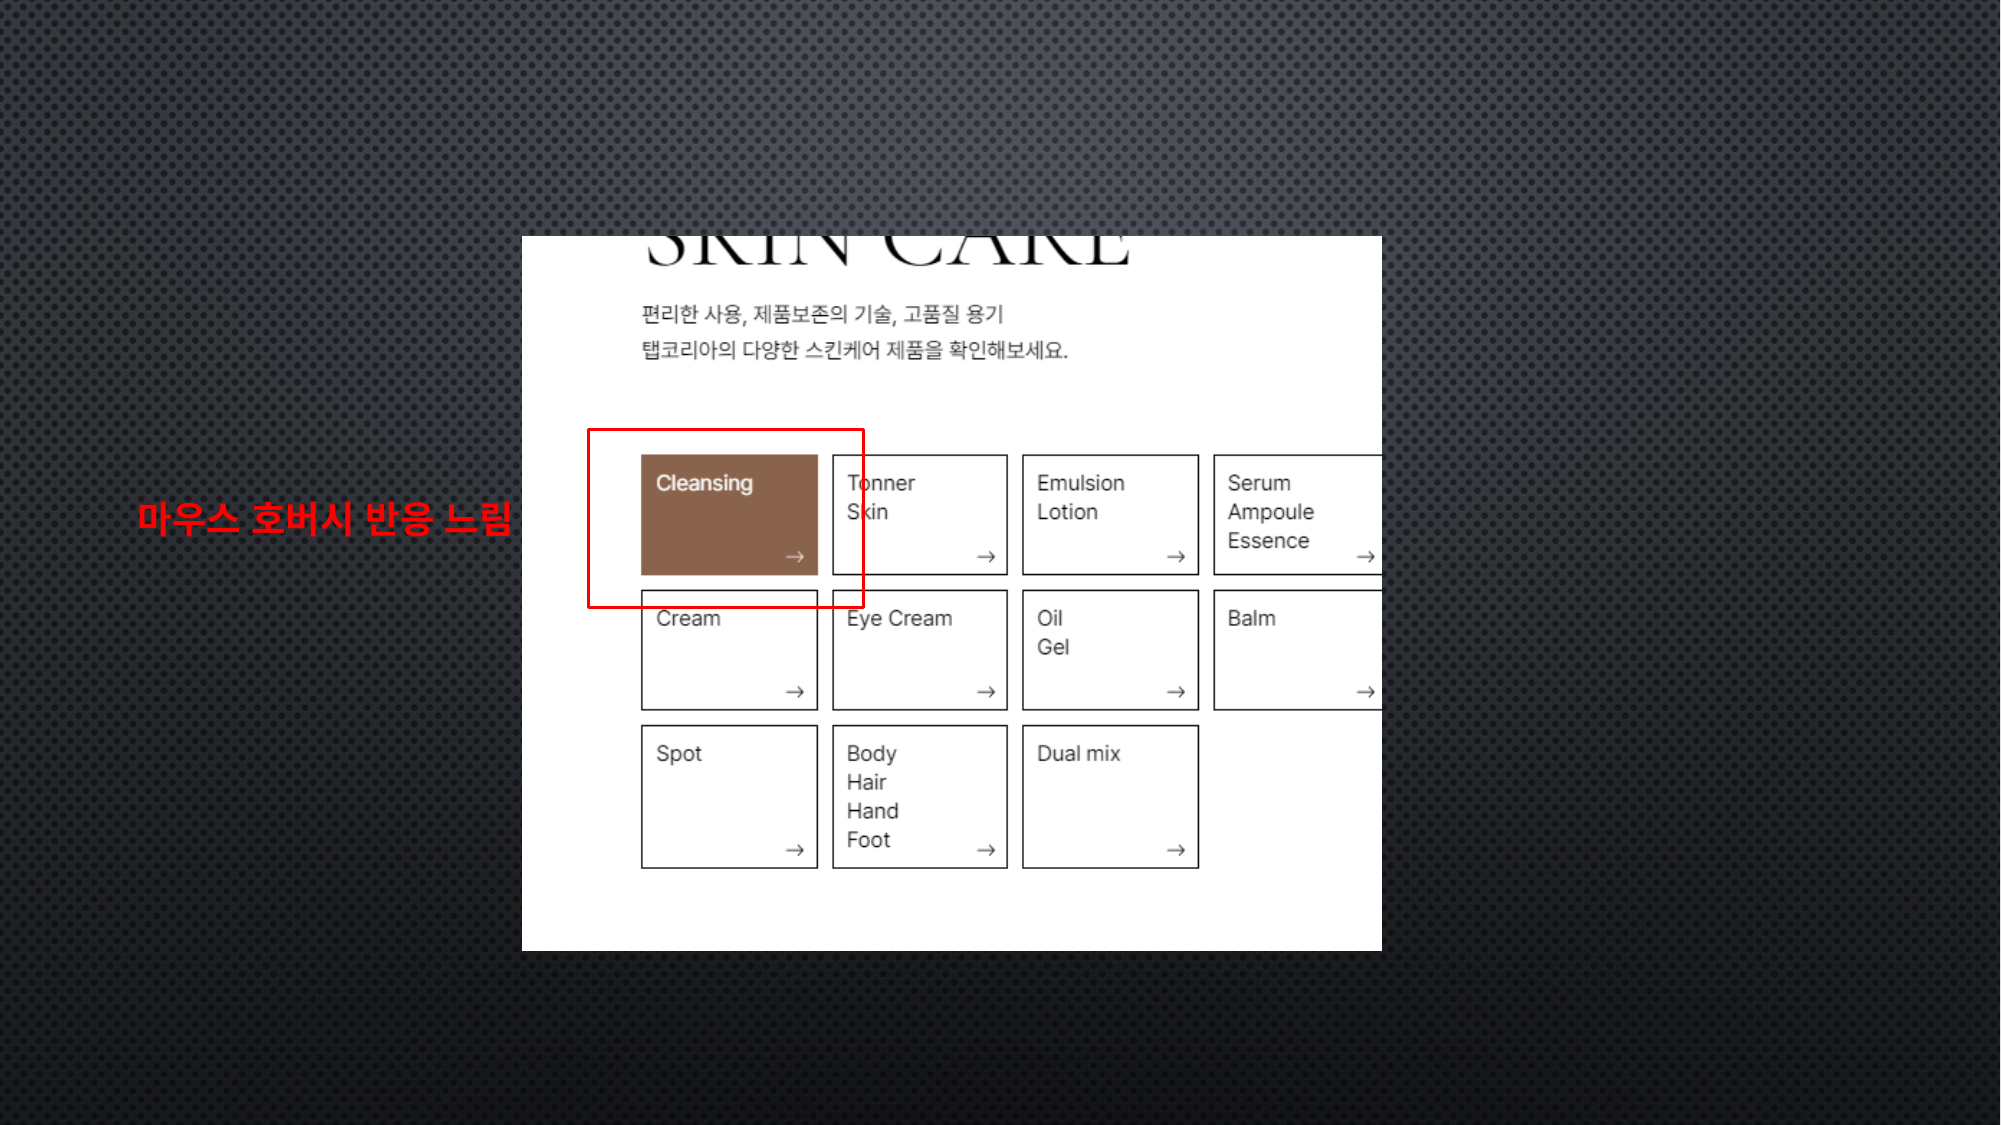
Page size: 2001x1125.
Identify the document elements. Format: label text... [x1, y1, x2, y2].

text_box 마우스 호버시 반응 느림 [122, 488, 522, 549]
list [522, 236, 1382, 951]
